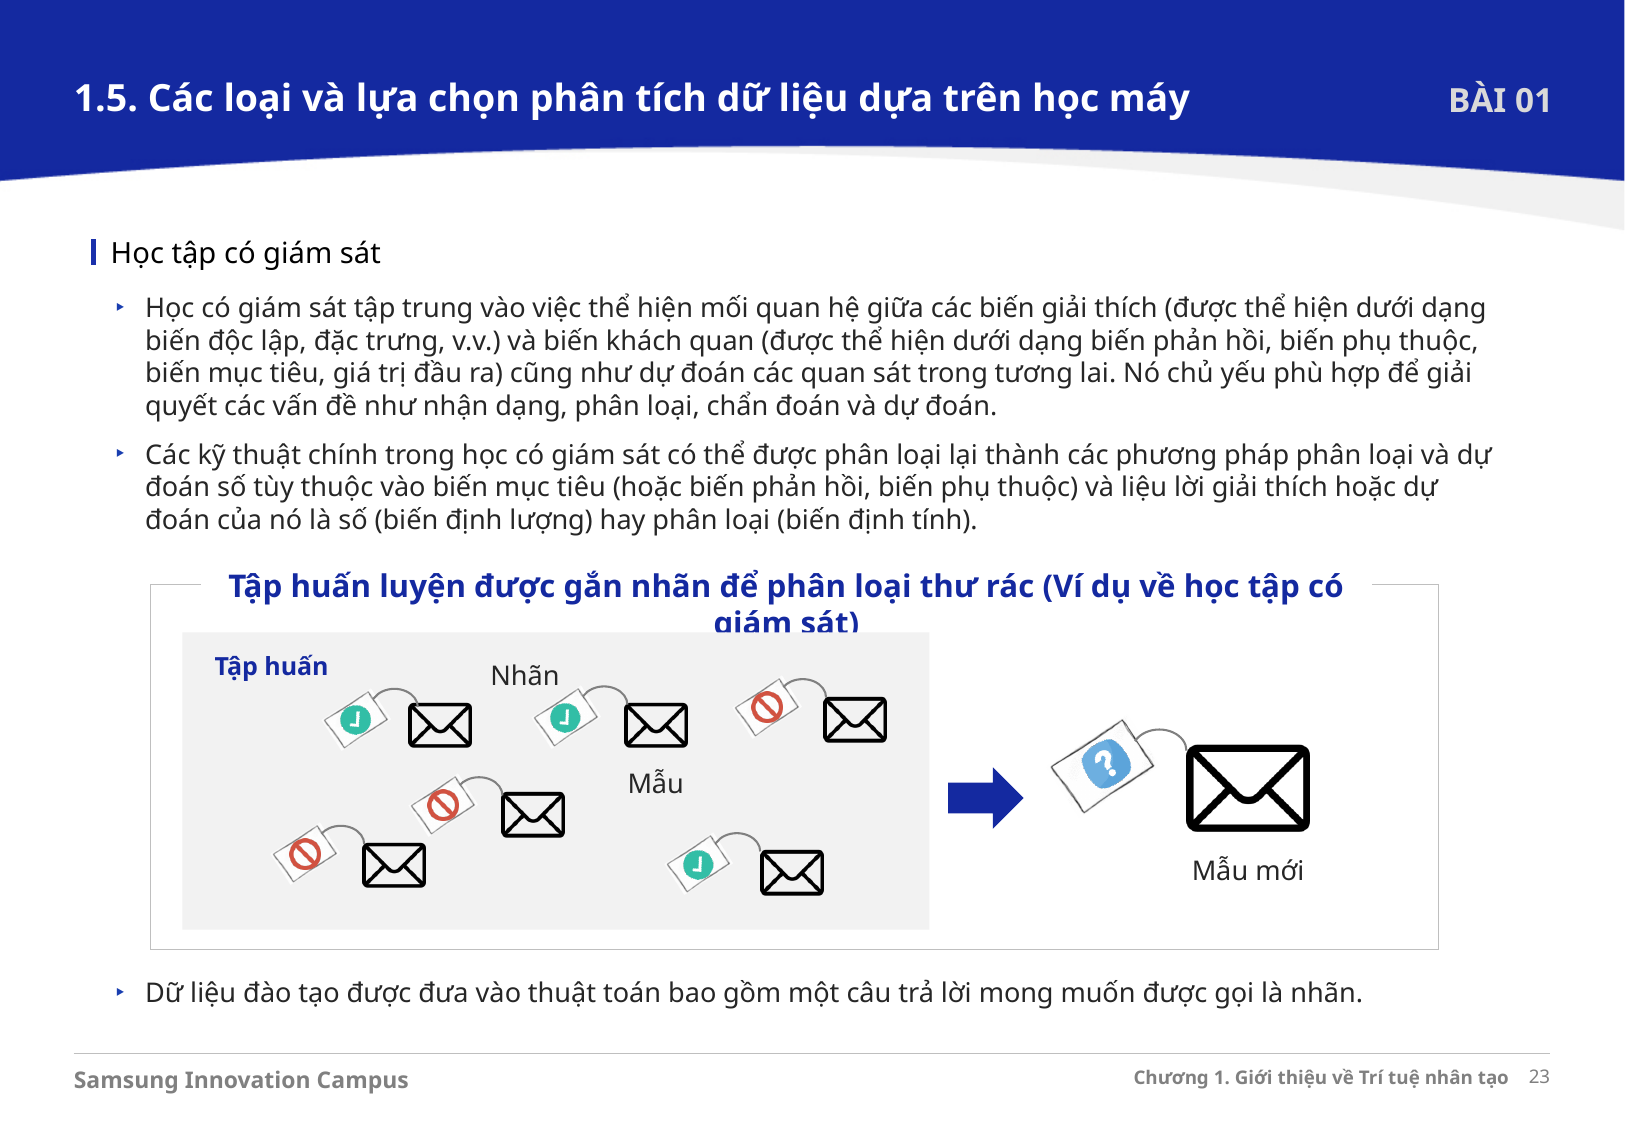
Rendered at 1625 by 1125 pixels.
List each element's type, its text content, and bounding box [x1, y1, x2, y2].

picture [0, 0, 1625, 1125]
text_box Học tập có giám sát [91, 233, 1599, 270]
text_box Dữ liệu đào tạo được đưa vào thuật toán bao gồm một câu trả lời mong muốn được gọi là nhãn. [114, 963, 1532, 1021]
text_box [73, 73, 1554, 120]
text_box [150, 558, 1439, 950]
text_box Học có giám sát tập trung vào việc thể hiện mối quan hệ giữa các biến giải thích (được thể hiện dưới dạng biến độc lập, đặc trưng, v.v.) và biến khách quan (được thể hiện dưới dạng biến phản hồi, biến phụ thuộc, biến mục tiêu, giá trị đầu ra) cũng như dự đoán các quan sát trong tương lai. Nó chủ yếu phù hợp để giải quyết các vấn đề như nhận dạng, phân loại, chẩn đoán và dự đoán. Các kỹ thuật chính trong học có giám sát có thể được phân loại lại thành các phương pháp phân loại và dự đoán số tùy thuộc vào biến mục tiêu (hoặc biến phản hồi, biến phụ thuộc) và liệu lời giải thích hoặc dự đoán của nó là số (biến định lượng) hay phân loại (biến định tính). [114, 278, 1532, 548]
